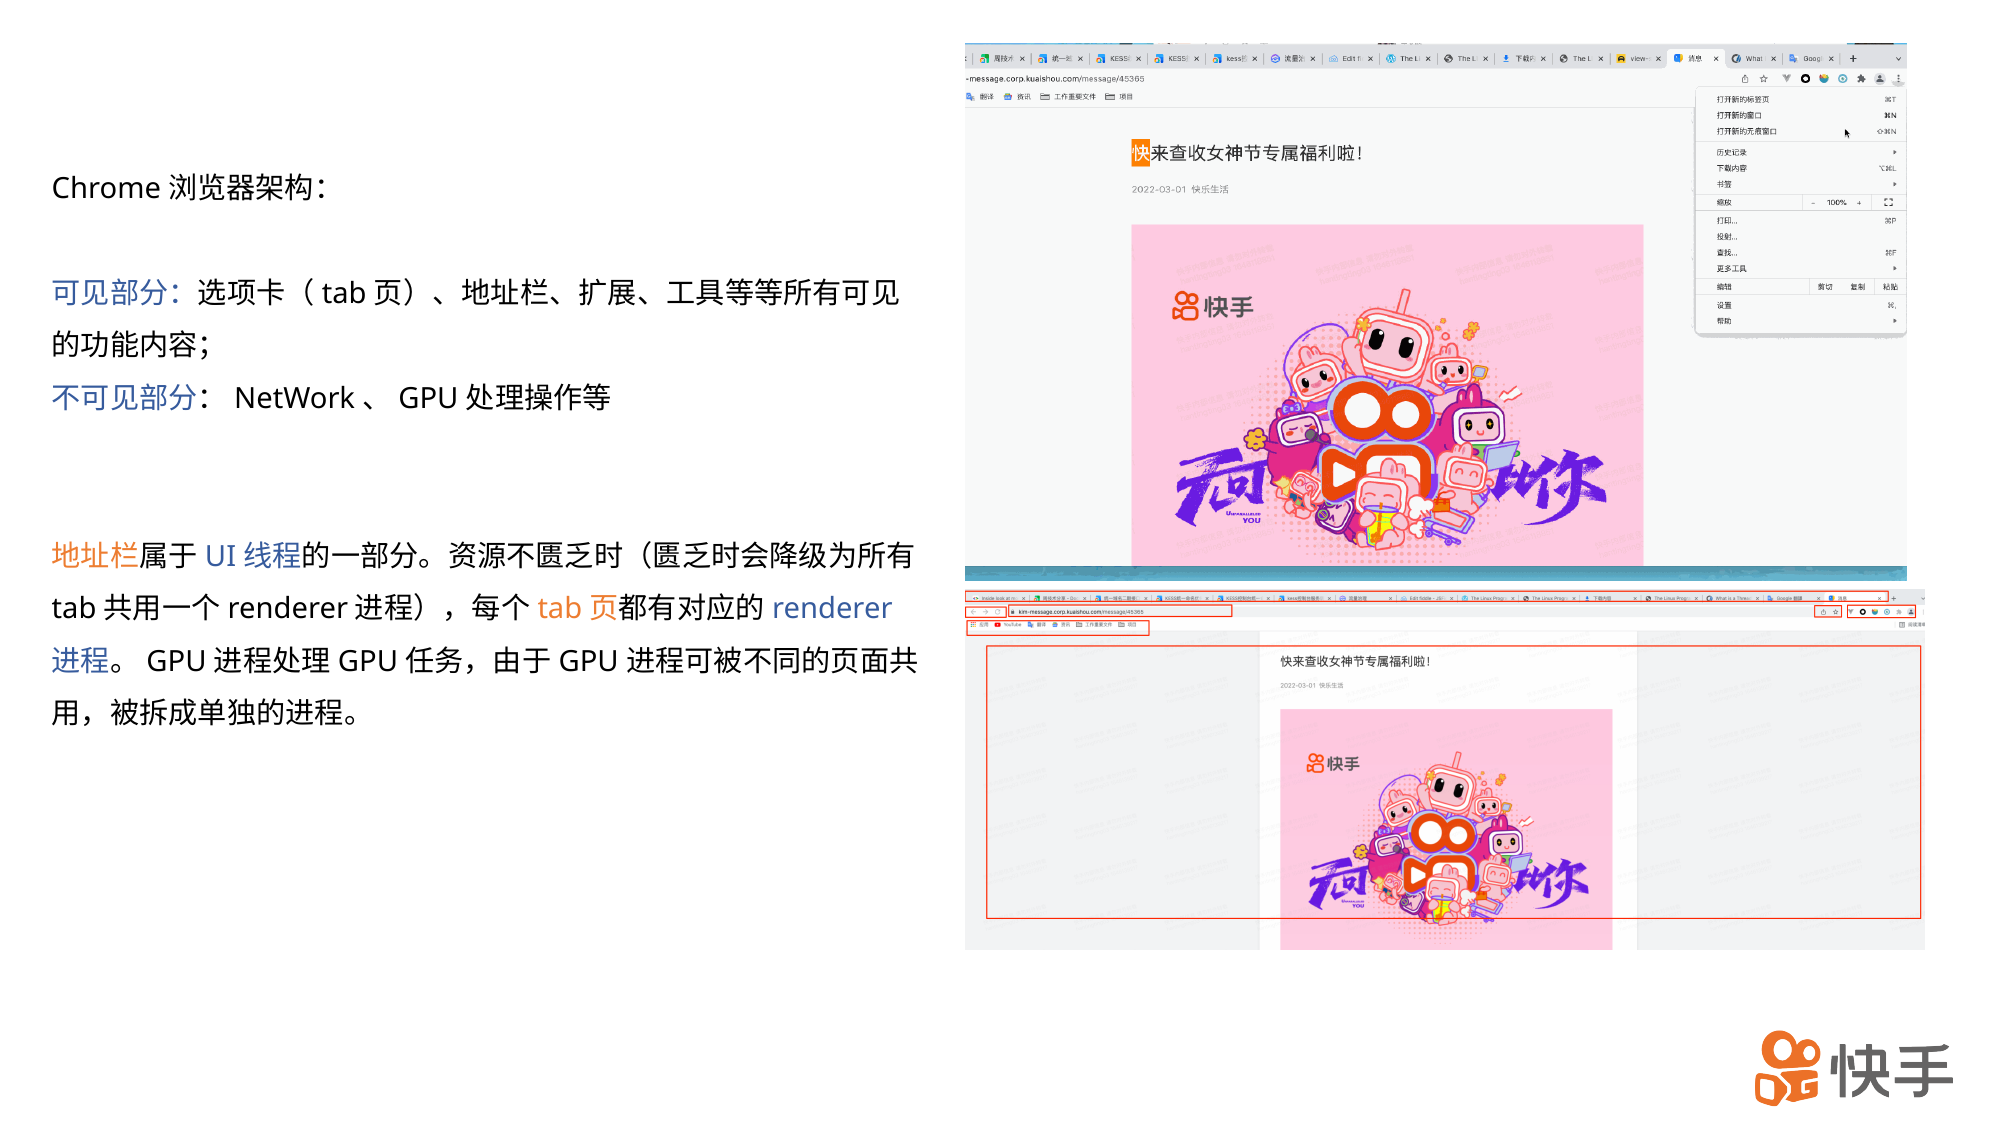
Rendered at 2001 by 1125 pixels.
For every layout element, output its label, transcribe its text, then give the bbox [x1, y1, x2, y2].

text_box 地址栏属于UI线程的一部分。资源不匮乏时（匮乏时会降级为所有tab共用一个renderer进程），每个tab页都有对应的renderer进程。GPU进程处理GPU任务，由于GPU进程可被不同的页面共用，被拆成单独的进程。 [44, 512, 930, 737]
picture [1713, 971, 2000, 1125]
text_box Chrome浏览器架构： 可见部分：选项卡（tab页）、地址栏、扩展、工具等等所有可见的功能内容； 不可见部分：NetWork、GPU处理操作等 [44, 144, 930, 422]
picture [964, 589, 1925, 950]
picture [964, 43, 1907, 581]
